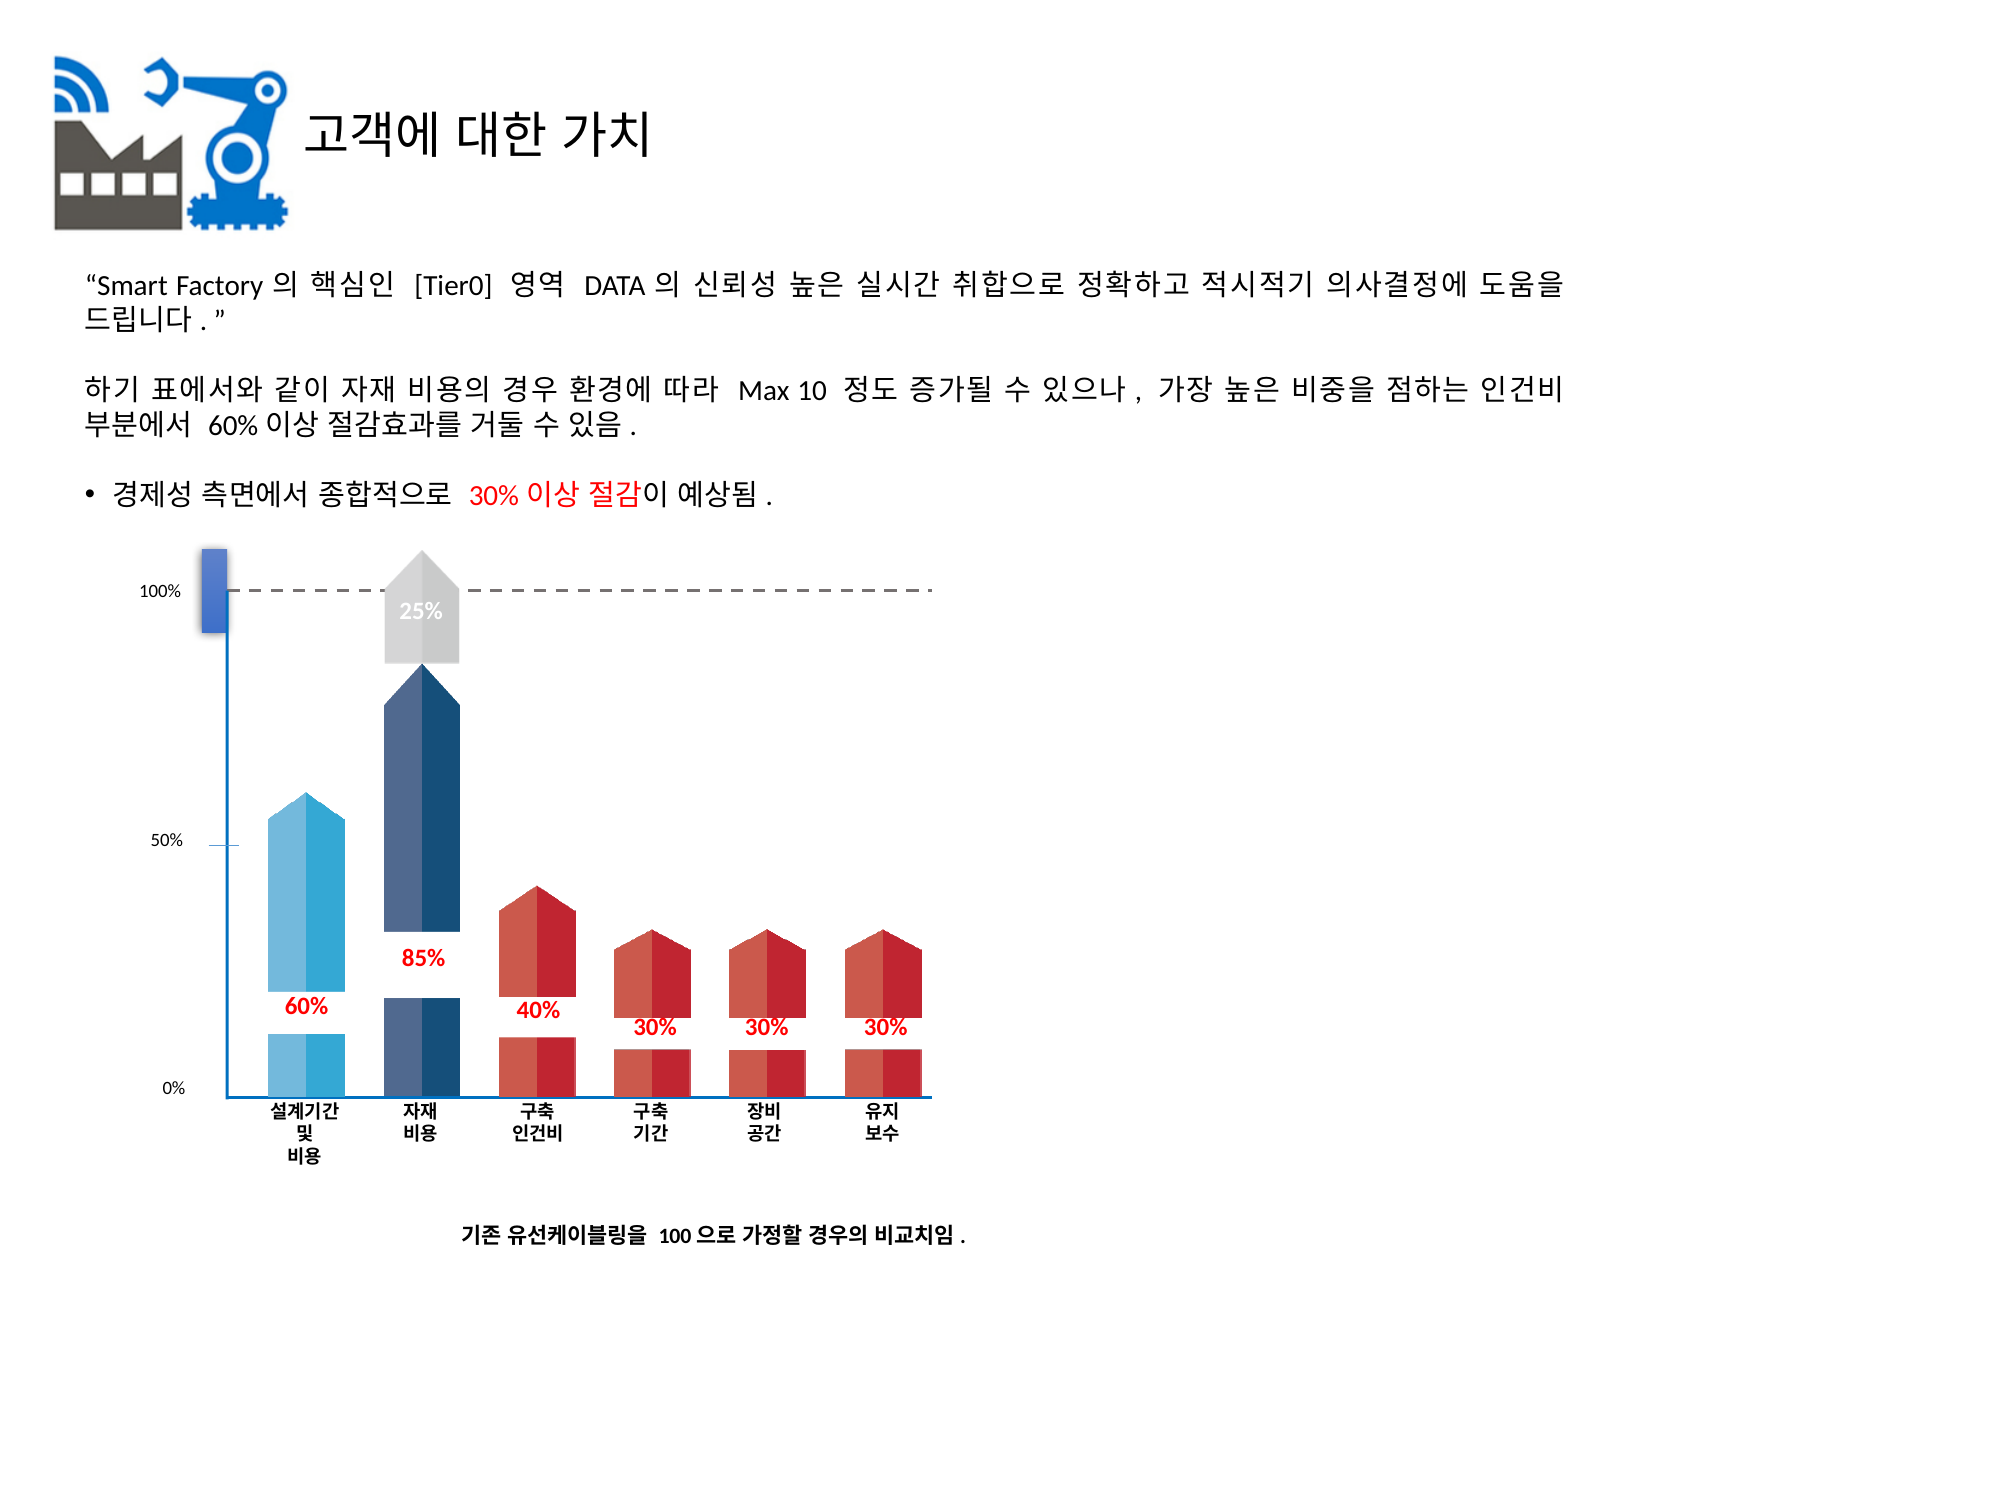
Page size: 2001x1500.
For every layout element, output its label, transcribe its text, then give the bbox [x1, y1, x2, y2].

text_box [107, 548, 947, 1234]
text_box “Smart Factory의 핵심인 [Tier0] 영역 DATA의 신뢰성 높은 실시간 취합으로 정확하고 적시적기 의사결정에 도움을 드립니다. ” 하기 표에서와 같이 자재 비용의 경우 환경에 따라 Max 10 정도 증가될 수 있으나, 가장 높은 비중을 점하는 인건비 부분에서 60%이상 절감효과를 거둘 수 있음. 경제성 측면에서 종합적으로 30%이상 절감이 예상됨. [70, 258, 1580, 519]
text_box 고객에 대한 가치 [300, 96, 1564, 171]
text_box 기존 유선케이블링을 100으로 가정할 경우의 비교치임. [446, 1214, 1083, 1256]
picture [37, 38, 300, 246]
